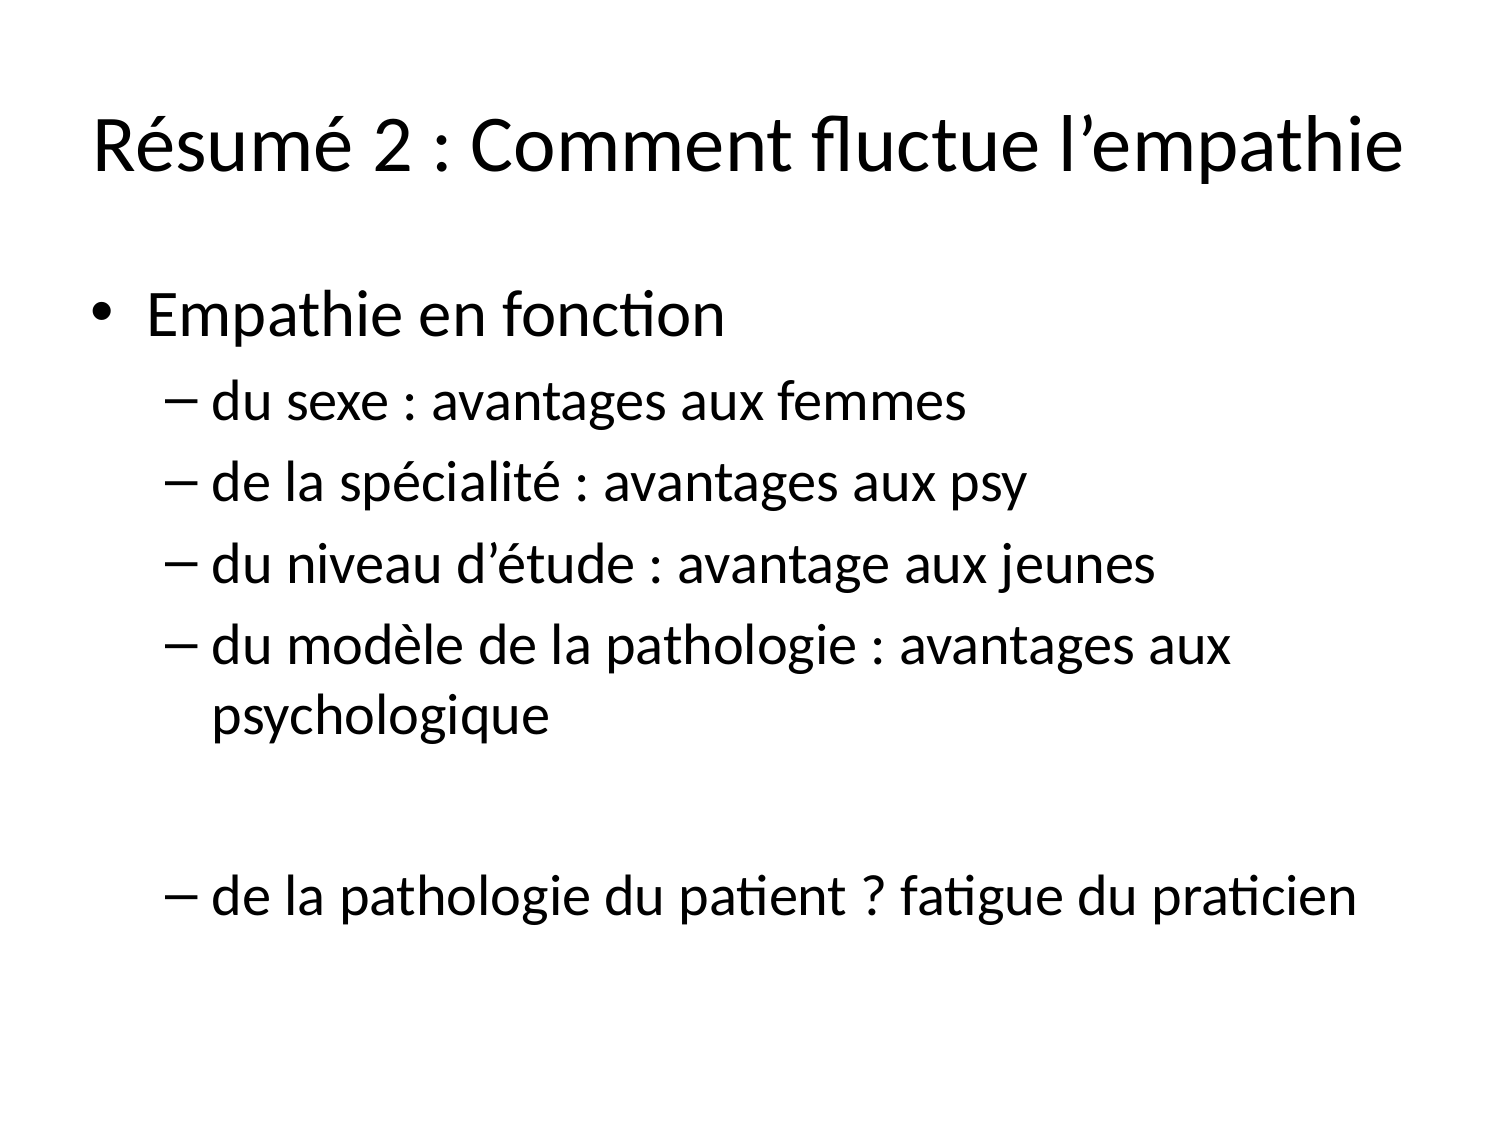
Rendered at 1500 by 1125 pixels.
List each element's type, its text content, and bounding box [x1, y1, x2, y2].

title Résumé 2 : Comment fluctue l’empathie [75, 45, 1425, 233]
list Empathie en fonction du sexe : avantages aux femmes de la spécialité : avantages aux psy du niveau d’étude : avantage aux jeunes du modèle de la pathologie : avantages aux psychologique de la pathologie du patient ? fatigue du praticien [75, 262, 1425, 1005]
